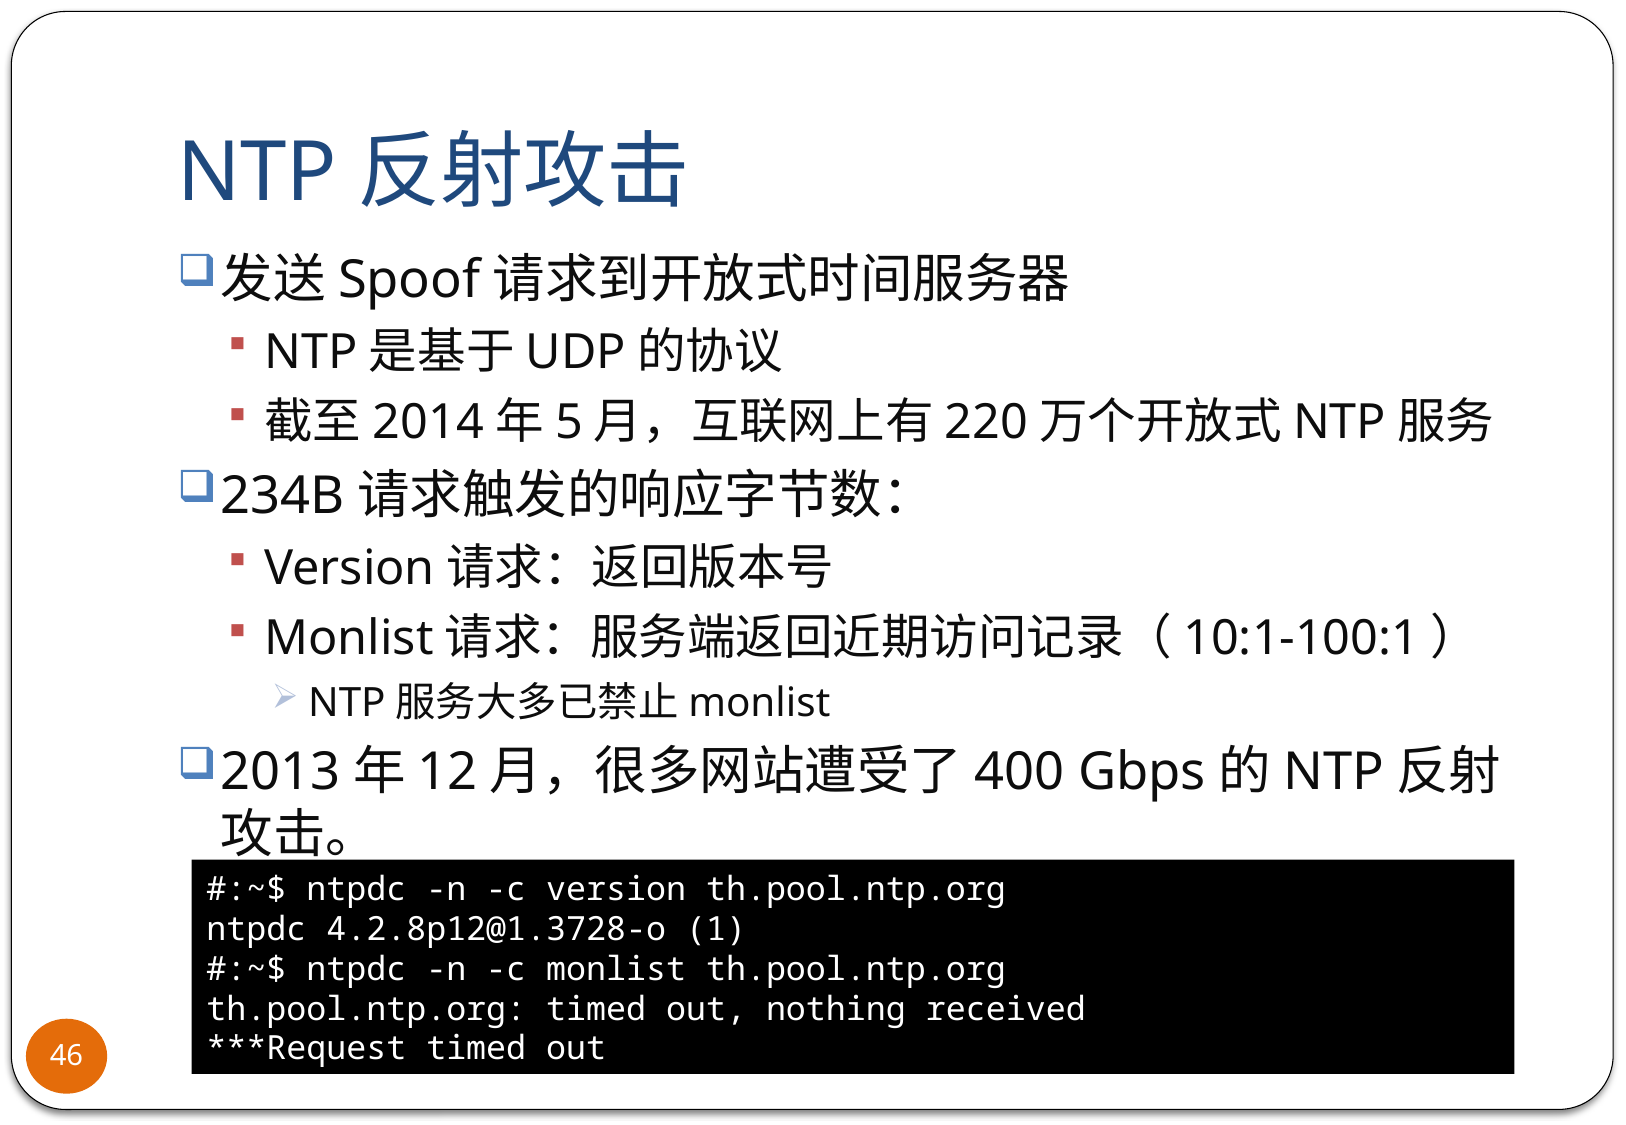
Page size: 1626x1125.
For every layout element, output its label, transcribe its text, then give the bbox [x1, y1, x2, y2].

text_box #:~$ ntpdc -n -c version th.pool.ntp.org ntpdc 4.2.8p12@1.3728-o (1) #:~$ ntpdc -n -c monlist th.pool.ntp.org th.pool.ntp.org: timed out, nothing received ***Request timed out [191, 859, 1515, 1074]
title NTP反射攻击 [162, 45, 1544, 233]
slide_number 46 [25, 1018, 108, 1094]
list 发送Spoof请求到开放式时间服务器 NTP是基于UDP的协议 截至2014年5月，互联网上有220万个开放式NTP服务 234B请求触发的响应字节数： Version请求：返回版本号 Monlist请求：服务端返回近期访问记录（10:1-100:1） NTP服务大多已禁止monlist 2013年12月，很多网站遭受了400 Gbps的NTP反射攻击。 [162, 237, 1544, 879]
